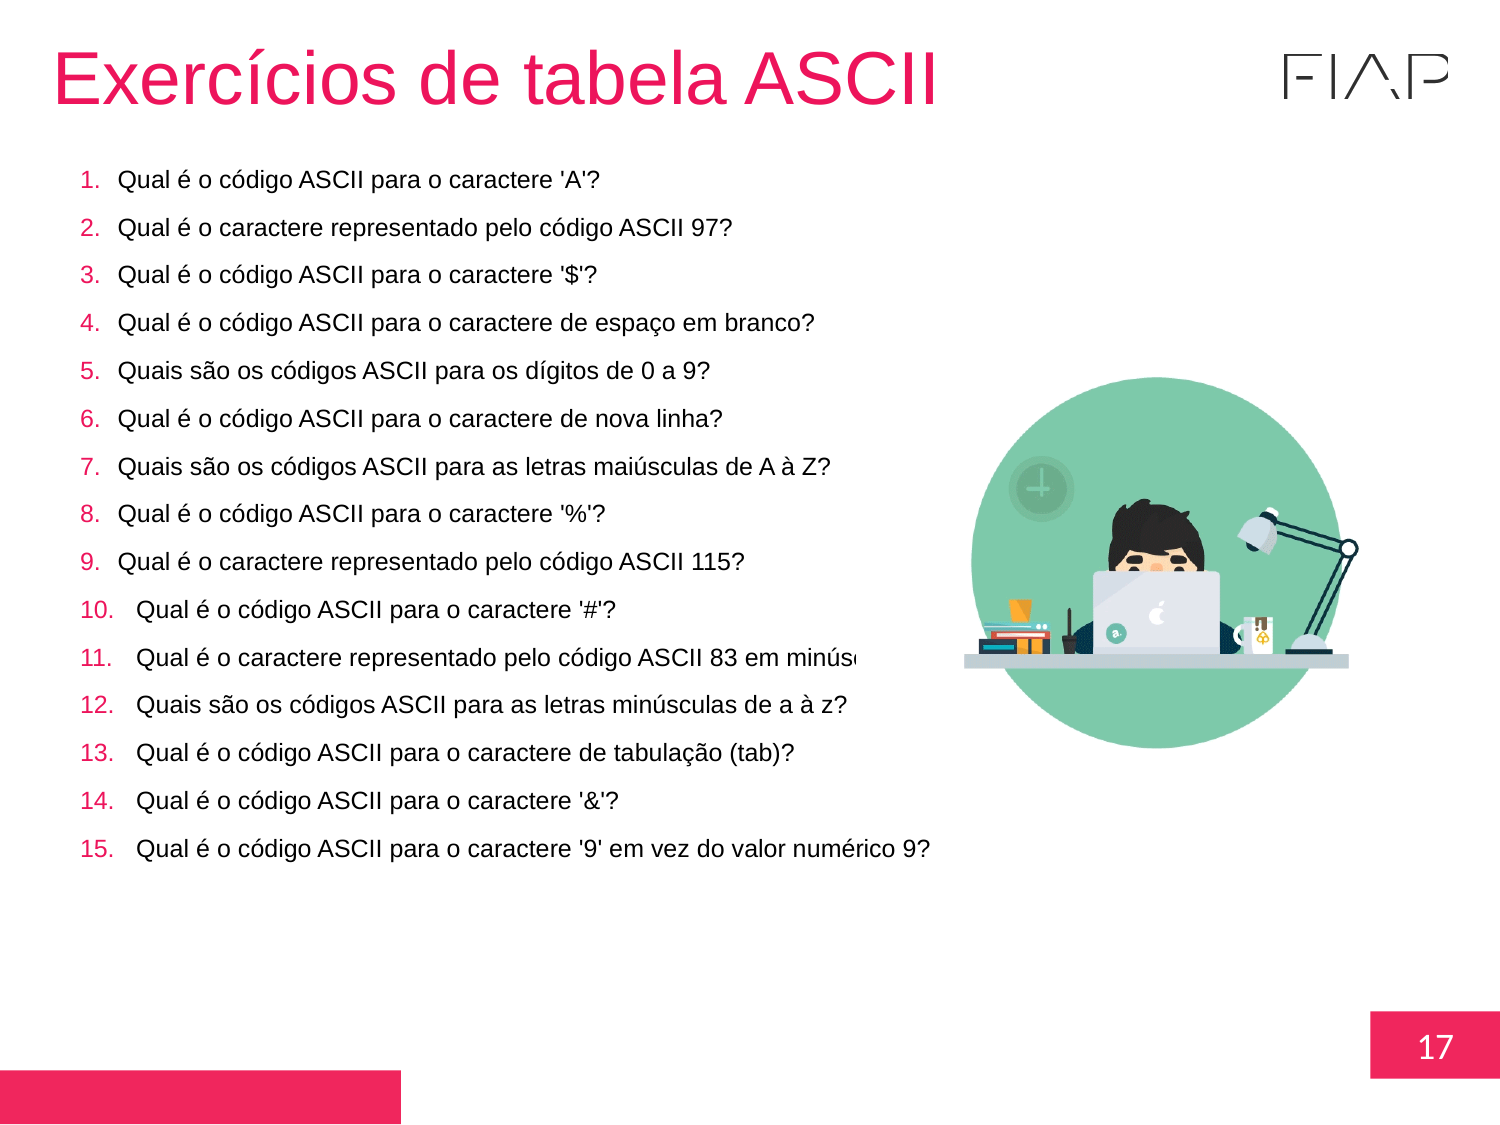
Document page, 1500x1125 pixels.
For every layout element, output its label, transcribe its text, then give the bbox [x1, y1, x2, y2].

text_box Exercícios de tabela ASCII [37, 21, 1075, 127]
text_box Qual é o código ASCII para o caractere 'A'? Qual é o caractere representado pelo código ASCII 97? Qual é o código ASCII para o caractere '$'? Qual é o código ASCII para o caractere de espaço em branco? Quais são os códigos ASCII para os dígitos de 0 a 9? Qual é o código ASCII para o caractere de nova linha? Quais são os códigos ASCII para as letras maiúsculas de A à Z? Qual é o código ASCII para o caractere '%'? Qual é o caractere representado pelo código ASCII 115? Qual é o código ASCII para o caractere '#'? Qual é o caractere representado pelo código ASCII 83 em minúsculas? Quais são os códigos ASCII para as letras minúsculas de a à z? Qual é o código ASCII para o caractere de tabulação (tab)? Qual é o código ASCII para o caractere '&'? Qual é o código ASCII para o caractere '9' em vez do valor numérico 9? [64, 159, 1436, 976]
picture [855, 337, 1455, 788]
picture [1284, 54, 1448, 99]
